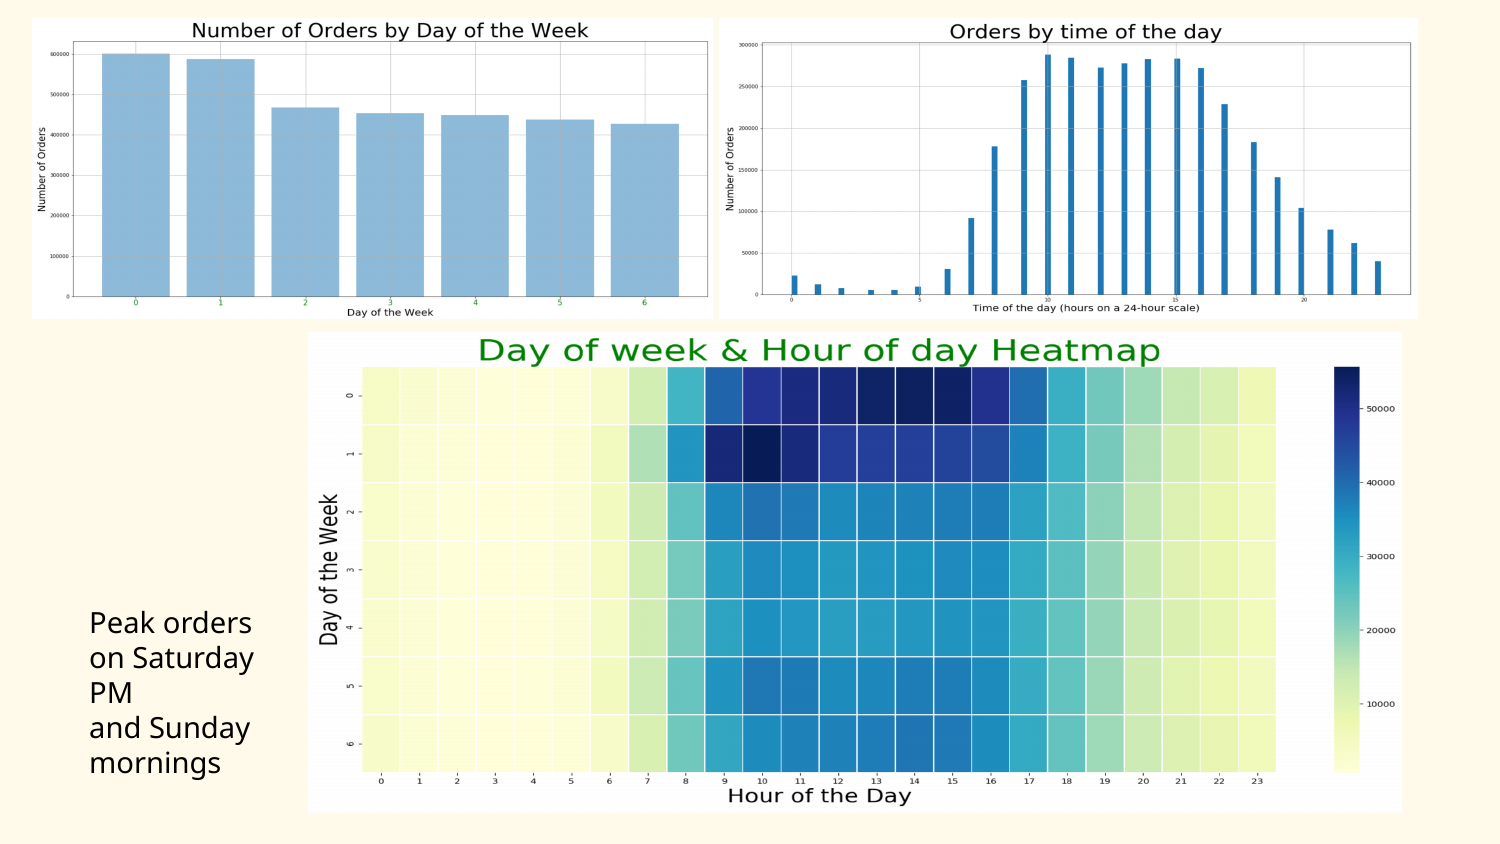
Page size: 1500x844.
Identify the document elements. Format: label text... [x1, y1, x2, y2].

picture [31, 18, 713, 319]
text_box Peak orders on Saturday PM and Sunday mornings [74, 589, 303, 787]
picture [308, 332, 1403, 813]
picture [719, 18, 1418, 319]
